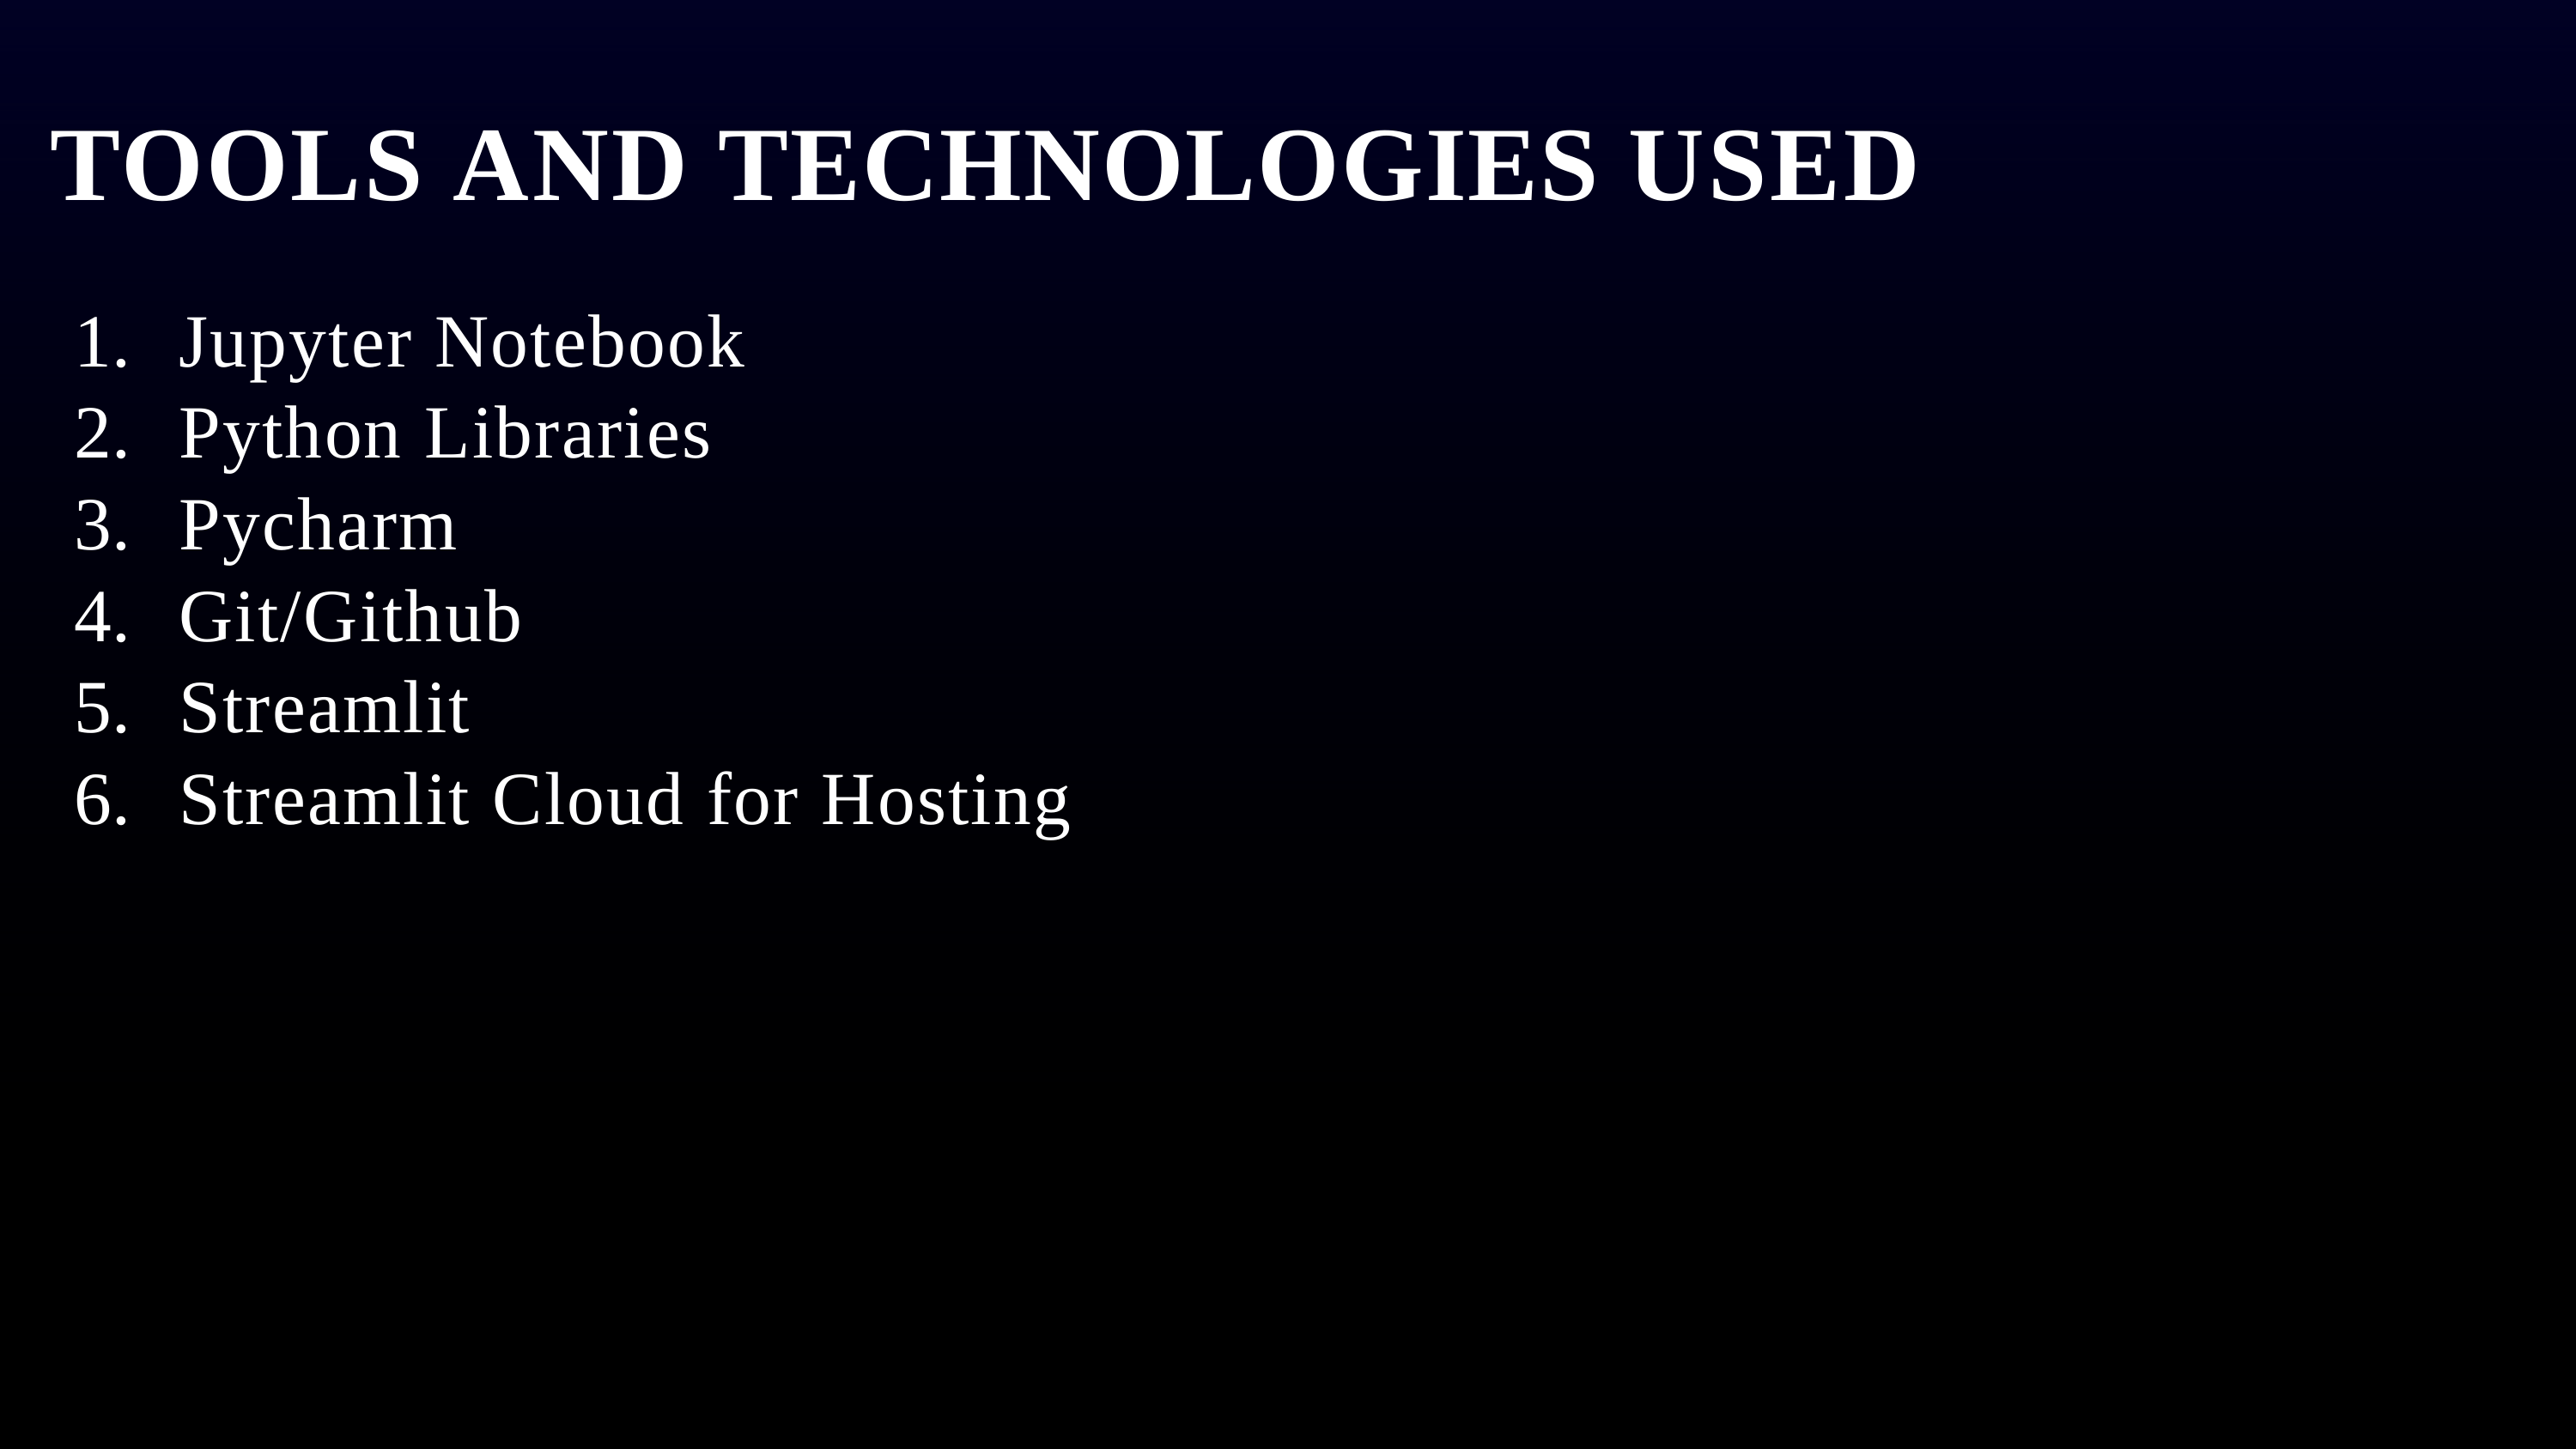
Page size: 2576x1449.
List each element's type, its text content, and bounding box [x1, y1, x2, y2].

title TOOLS AND TECHNOLOGIES USED [48, 93, 1936, 337]
picture [0, 0, 2576, 1449]
text_box Jupyter Notebook Python Libraries Pycharm Git/Github Streamlit Streamlit Cloud for Hosting [72, 289, 2560, 839]
